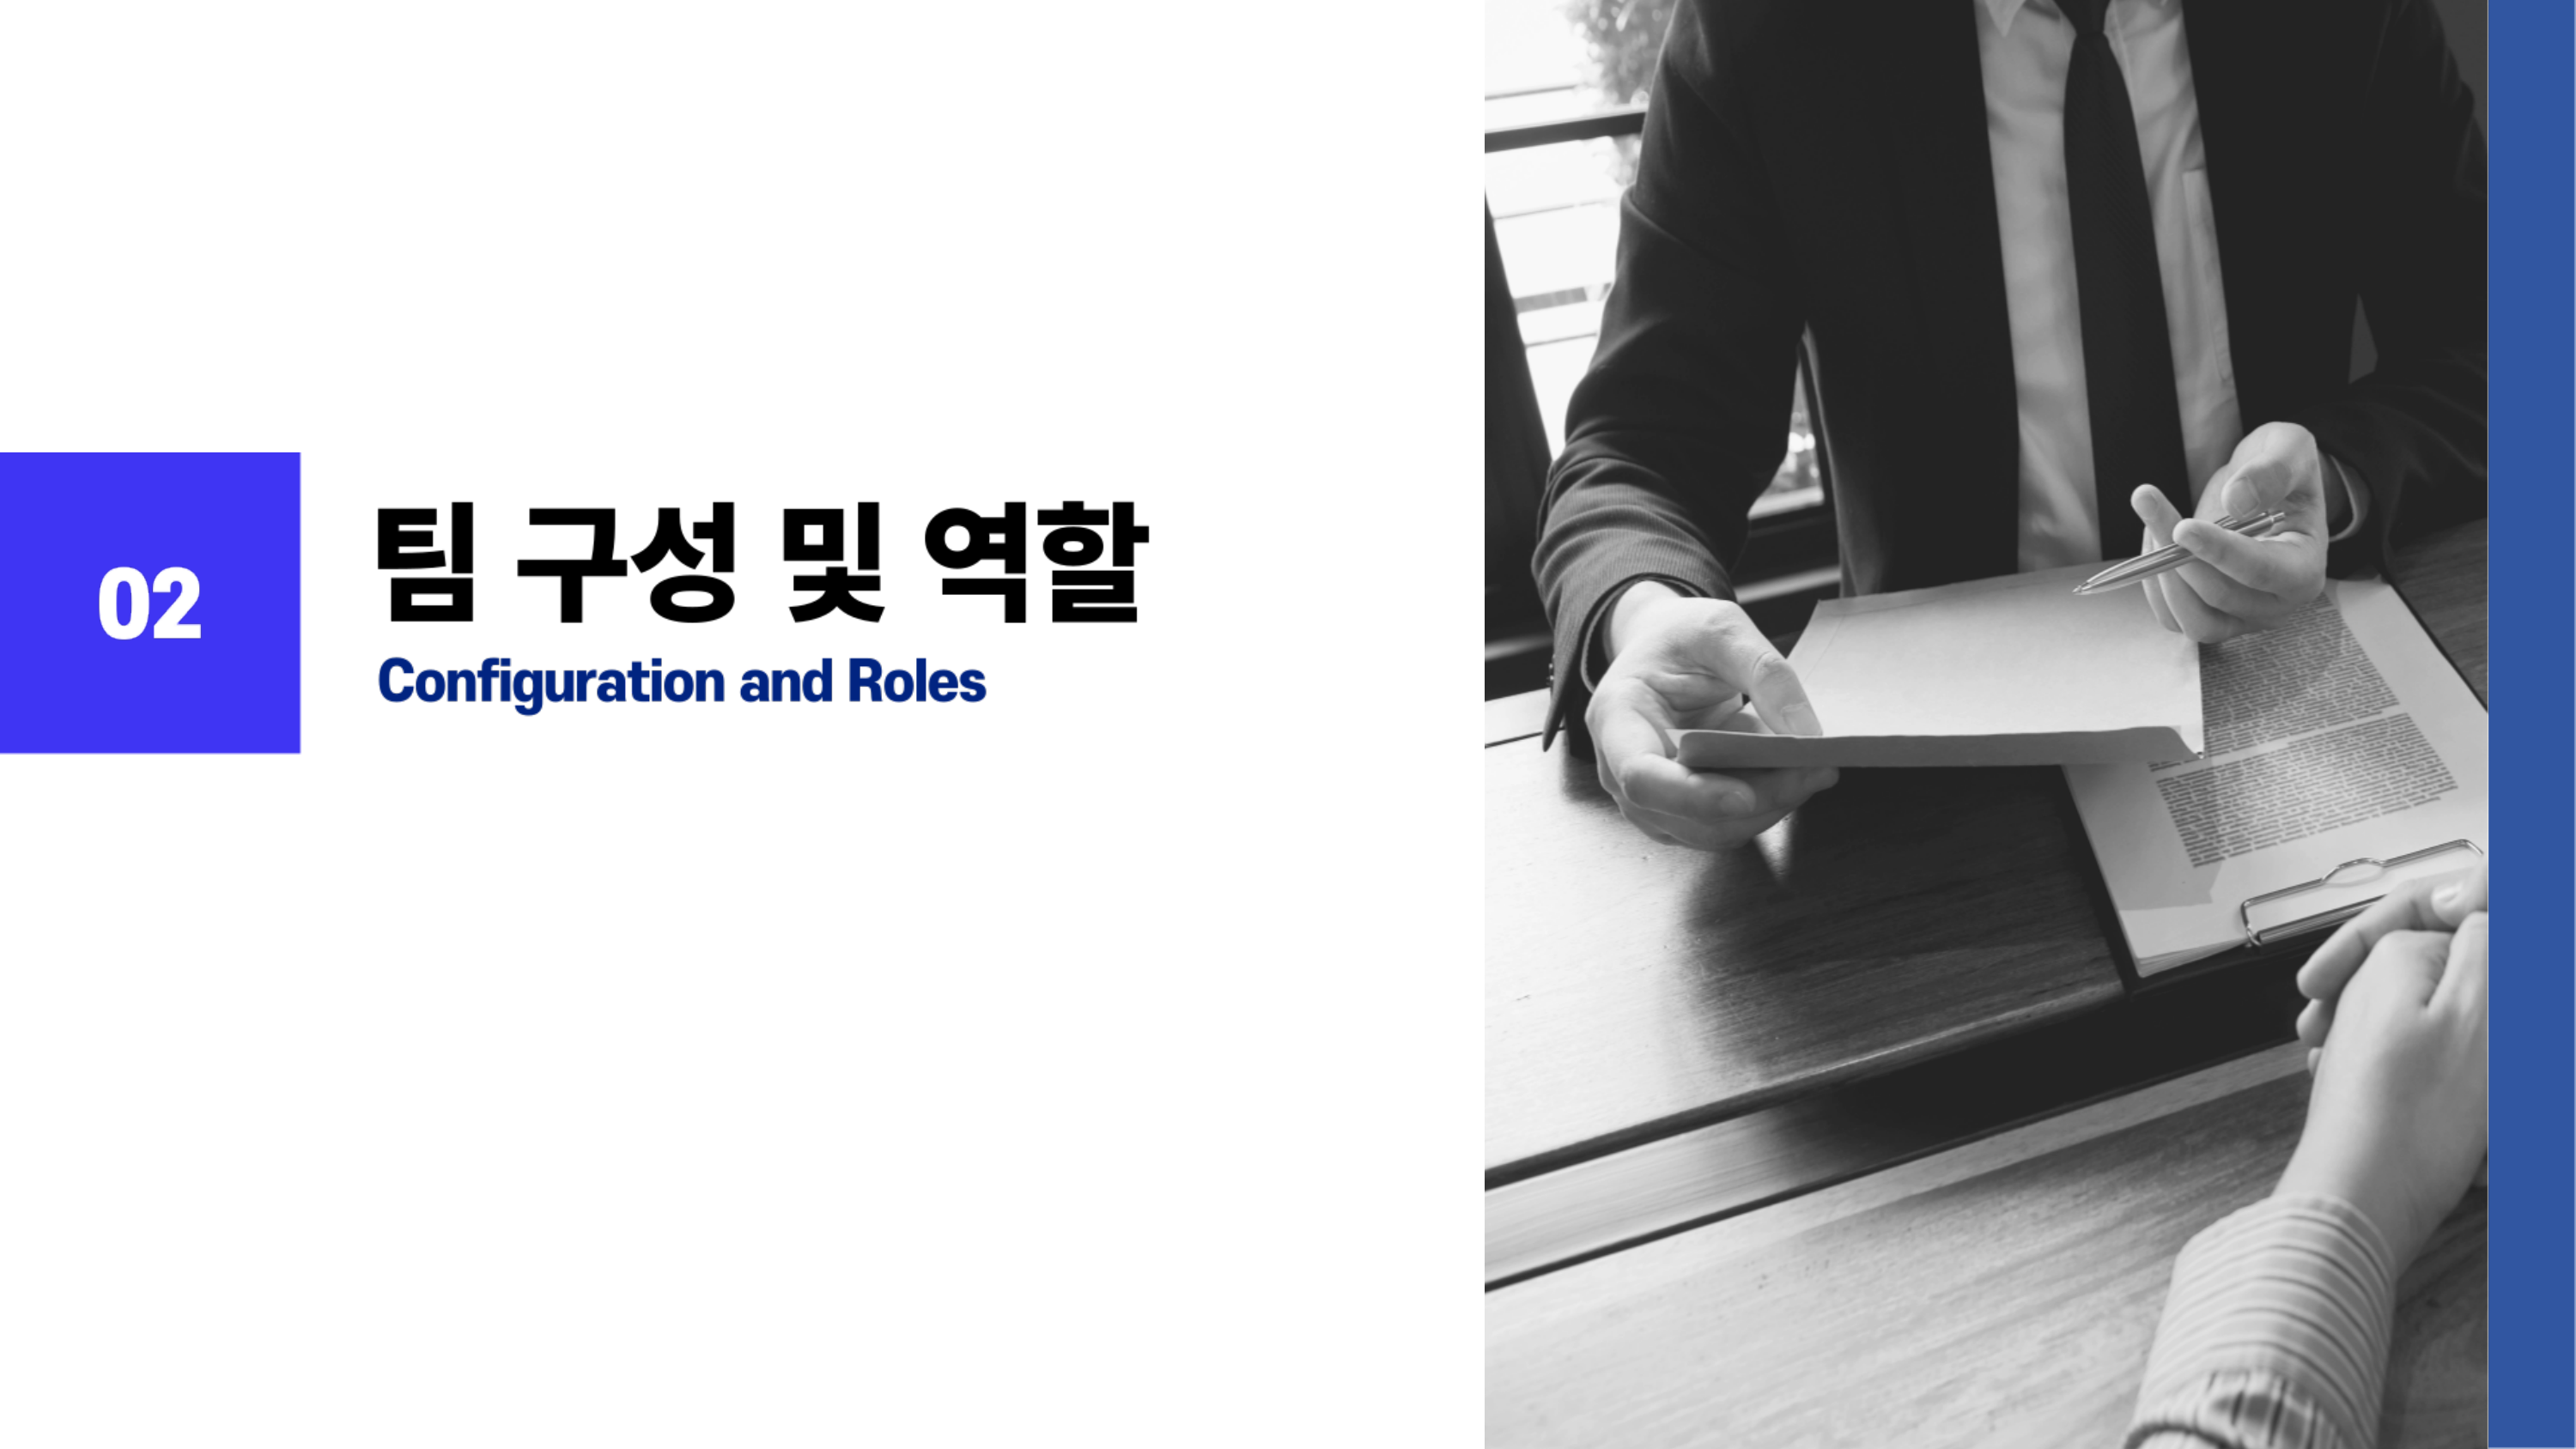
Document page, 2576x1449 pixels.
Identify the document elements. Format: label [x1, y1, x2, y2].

text_box [2490, 0, 2576, 1449]
text_box [1485, 0, 2489, 1449]
picture [348, 449, 1218, 743]
text_box [0, 452, 301, 755]
picture [70, 529, 243, 679]
